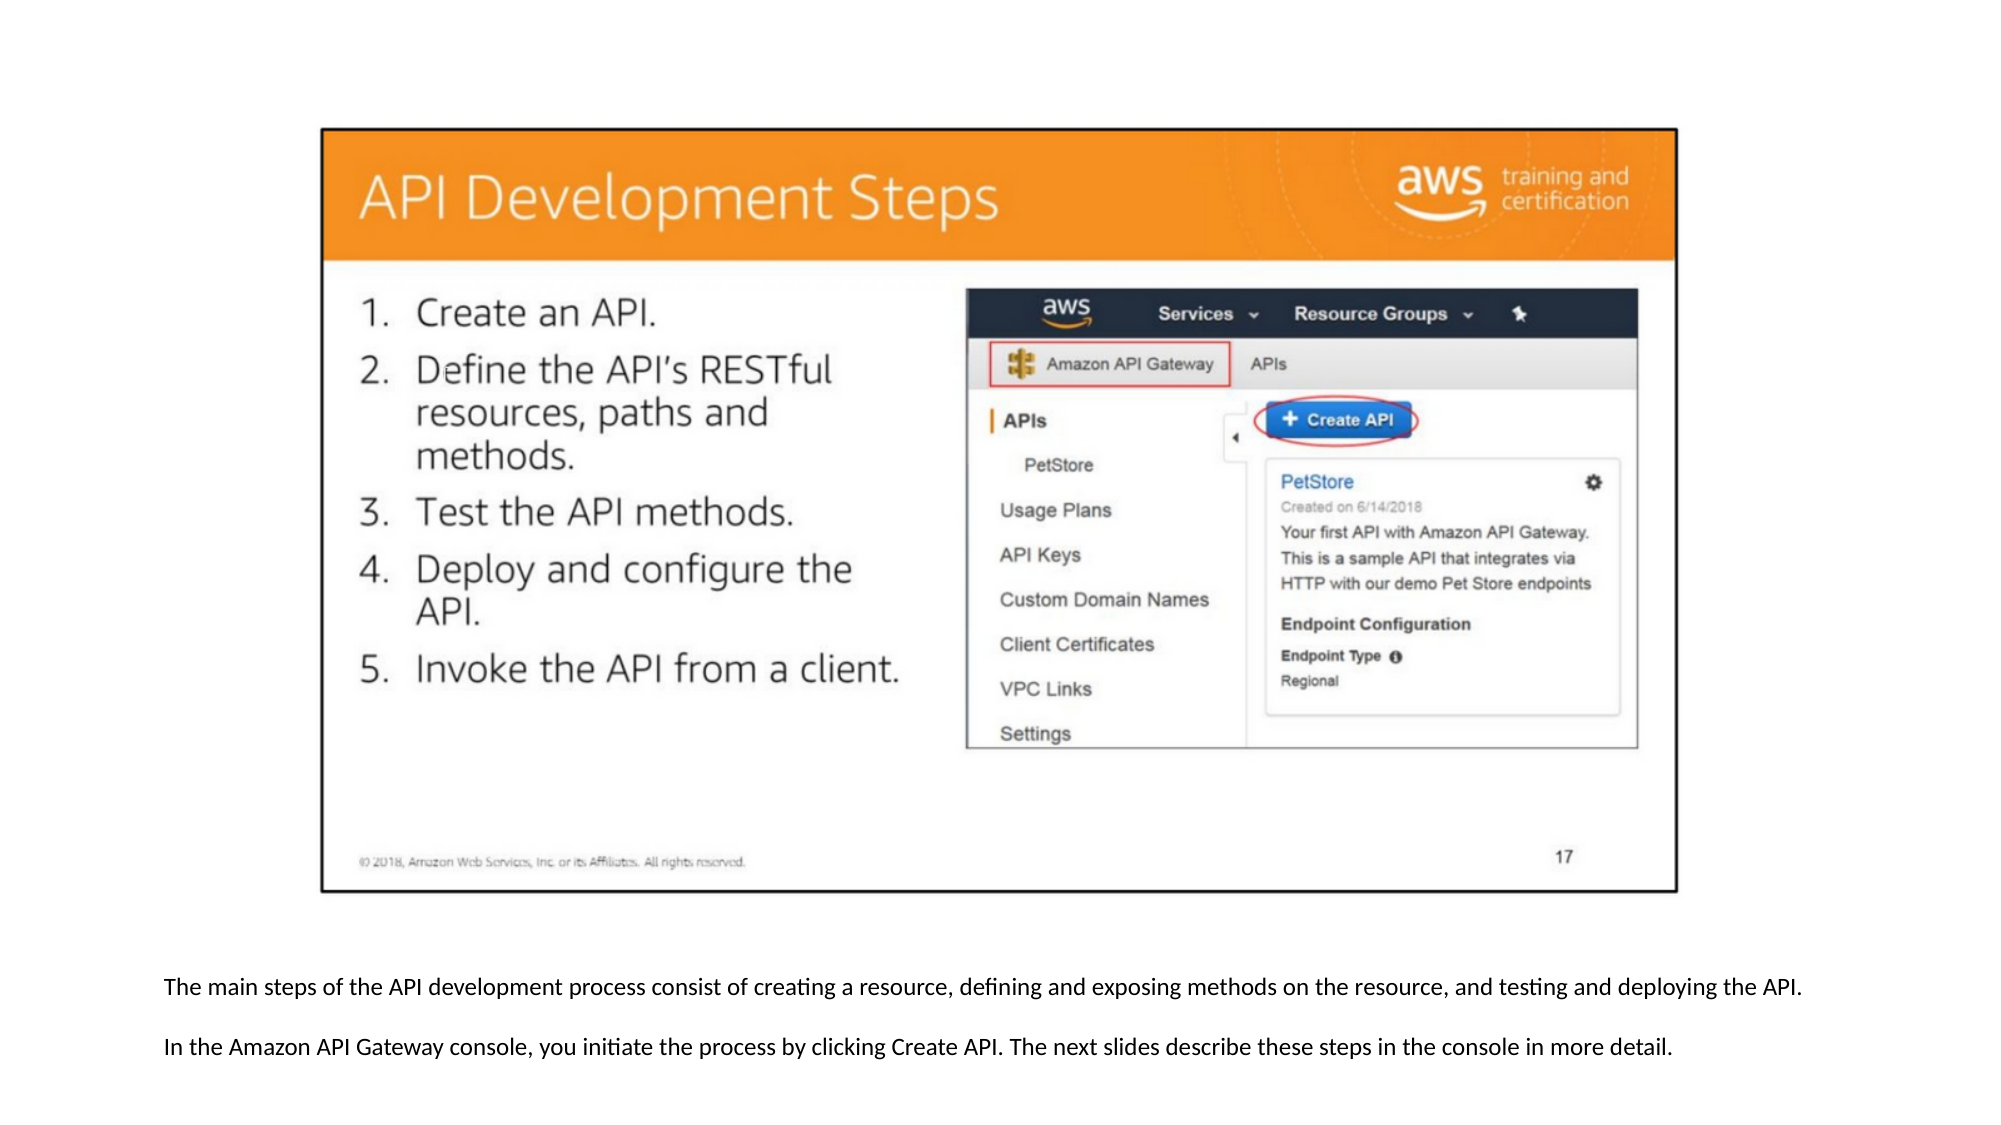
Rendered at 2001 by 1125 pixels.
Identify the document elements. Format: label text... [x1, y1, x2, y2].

text_box The main steps of the API development process consist of creating a resource, defining and exposing methods on the resource, and testing and deploying the API. In the Amazon API Gateway console, you initiate the process by clicking Create API. The next slides describe these steps in the console in more detail. [149, 963, 1828, 1068]
picture [313, 119, 1687, 910]
